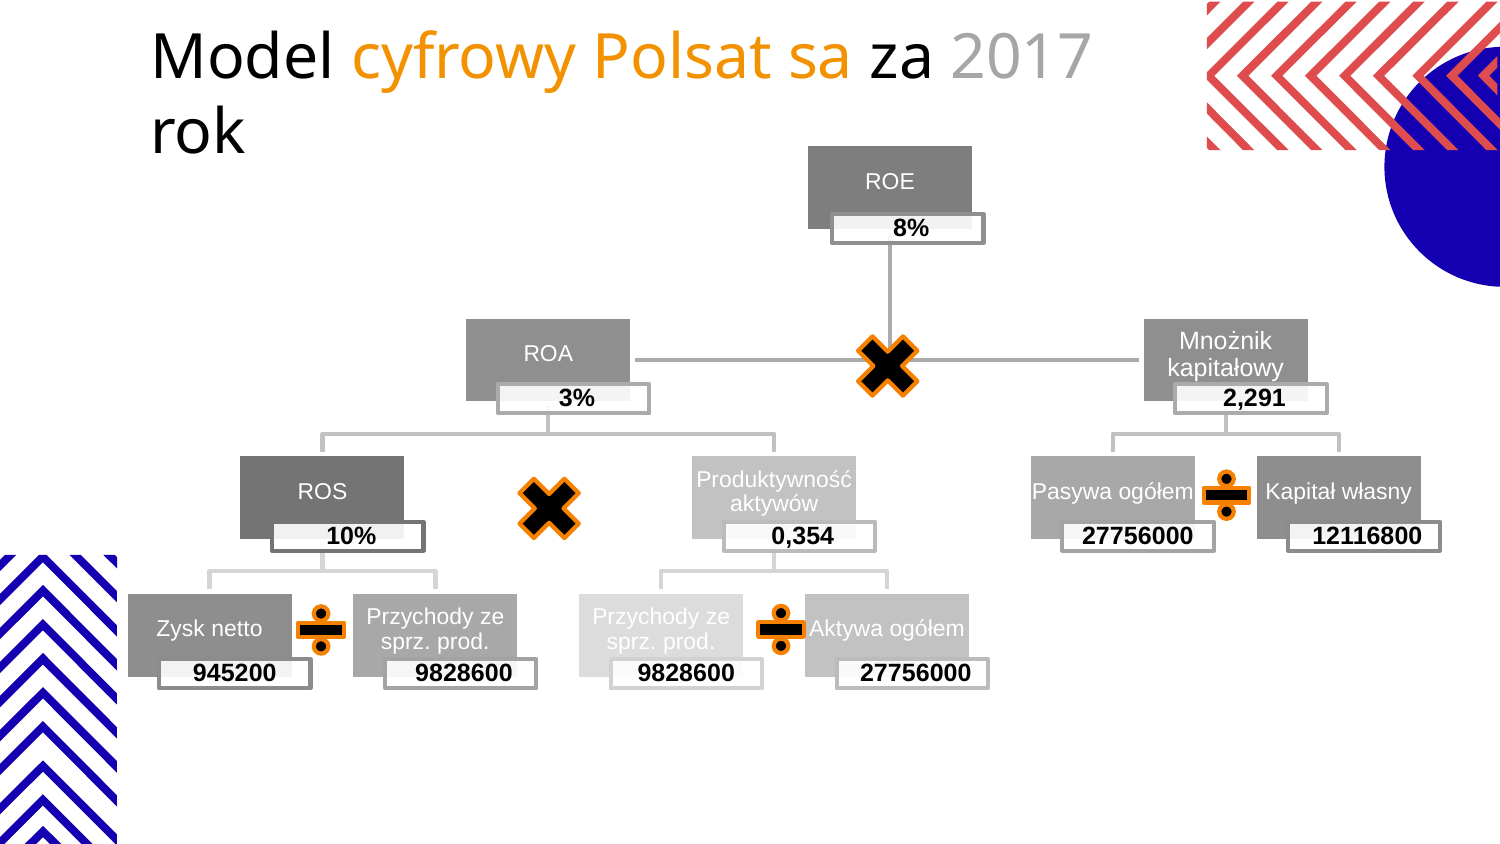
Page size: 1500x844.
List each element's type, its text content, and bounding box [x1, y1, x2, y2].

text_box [112, 60, 1453, 808]
title Model cyfrowy Polsat sa za 2017 rok [135, 1, 1144, 58]
